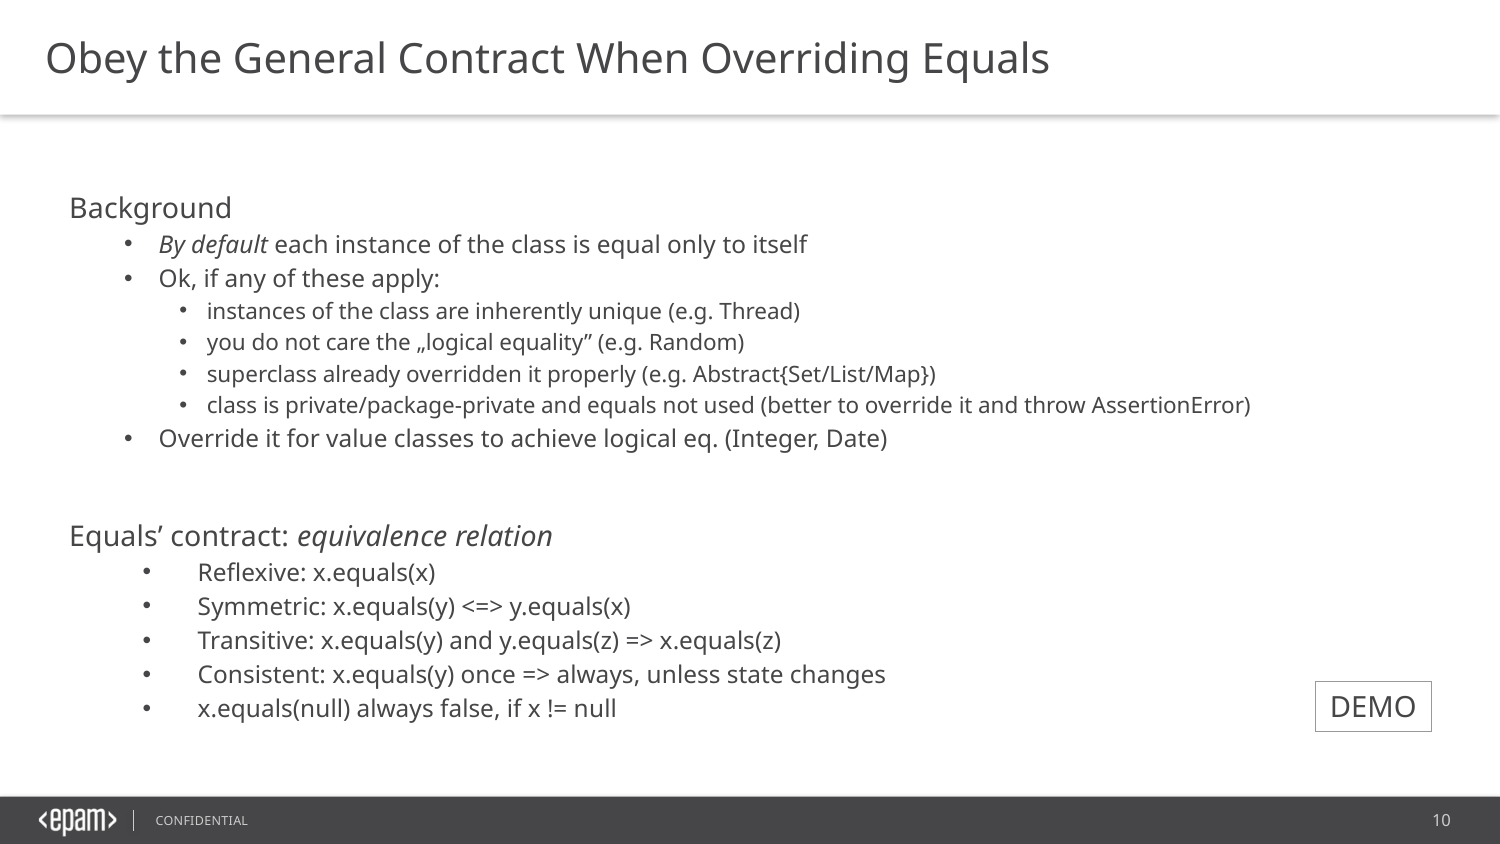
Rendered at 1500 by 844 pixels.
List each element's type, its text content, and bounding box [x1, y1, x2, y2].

list Obey the General Contract When Overriding Equals [0, 0, 1500, 115]
list Background By default each instance of the class is equal only to itself Ok, if any of these apply: instances of the class are inherently unique (e.g. Thread) you do not care the „logical equality” (e.g. Random) superclass already overridden it properly (e.g. Abstract{Set/List/Map}) class is private/package-private and equals not used (better to override it and throw AssertionError) Override it for value classes to achieve logical eq. (Integer, Date) Equals’ contract: equivalence relation Reflexive: x.equals(x) Symmetric: x.equals(y) <=> y.equals(x) Transitive: x.equals(y) and y.equals(z) => x.equals(z) Consistent: x.equals(y) once => always, unless state changes x.equals(null) always false, if x != null [57, 176, 1426, 732]
text_box DEMO [1315, 681, 1432, 732]
picture [38, 808, 117, 837]
